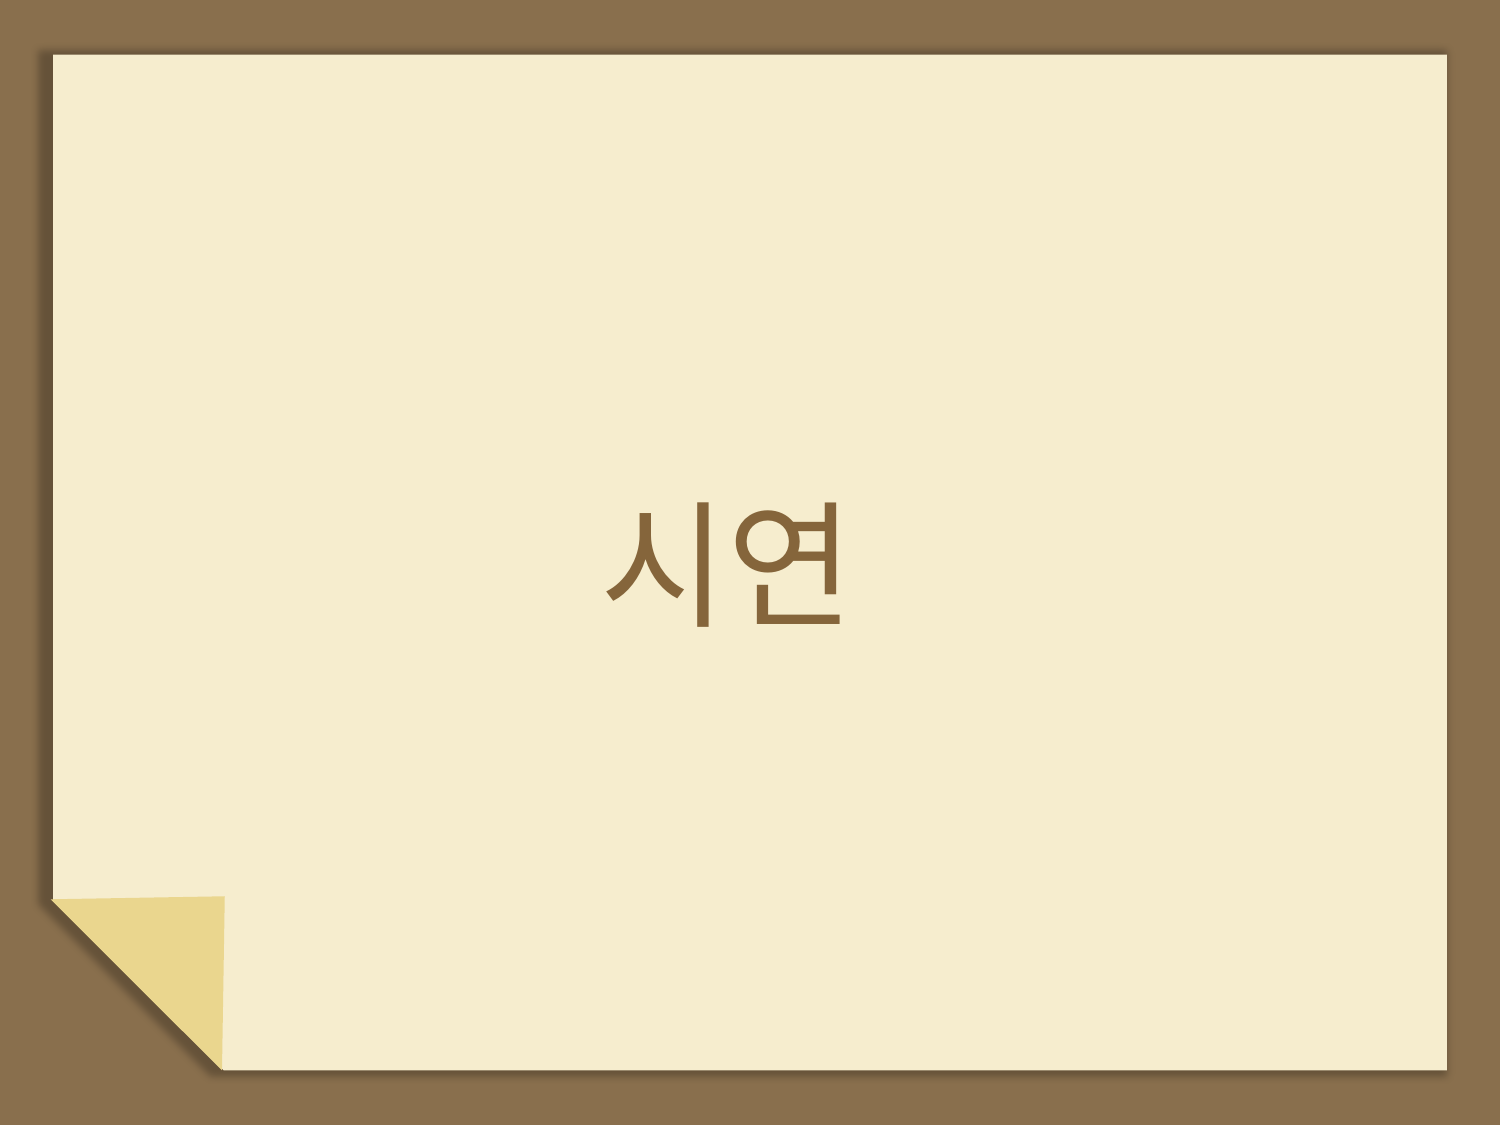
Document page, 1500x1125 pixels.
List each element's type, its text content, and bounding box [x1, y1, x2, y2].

text_box [0, 0, 1500, 1125]
text_box [50, 52, 1450, 1073]
text_box 시연 [585, 471, 869, 652]
text_box [48, 894, 227, 1073]
